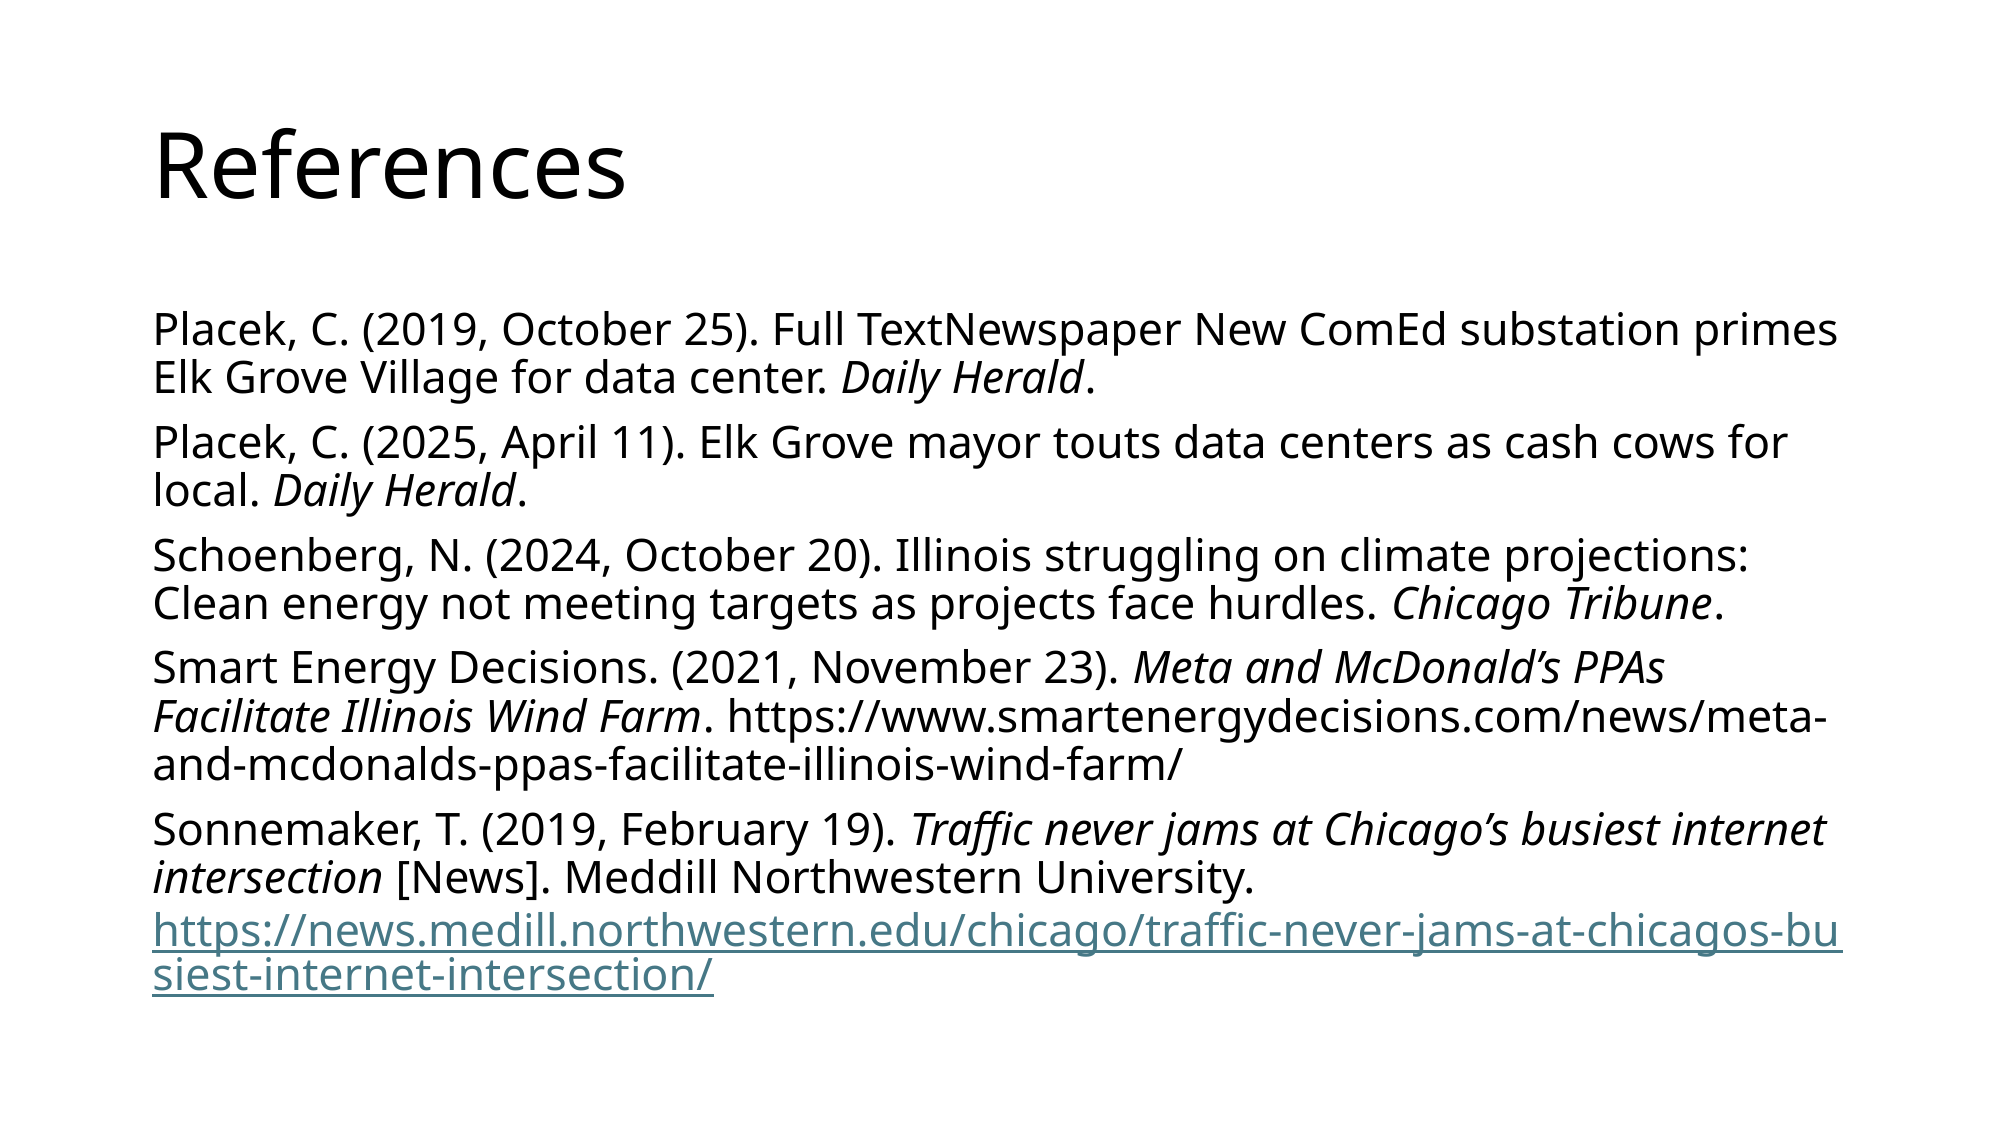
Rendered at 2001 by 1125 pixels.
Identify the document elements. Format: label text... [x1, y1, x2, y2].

list Placek, C. (2019, October 25). Full TextNewspaper New ComEd substation primes Elk Grove Village for data center. Daily Herald. Placek, C. (2025, April 11). Elk Grove mayor touts data centers as cash cows for local. Daily Herald. Schoenberg, N. (2024, October 20). Illinois struggling on climate projections: Clean energy not meeting targets as projects face hurdles. Chicago Tribune. Smart Energy Decisions. (2021, November 23). Meta and McDonald’s PPAs Facilitate Illinois Wind Farm. https://www.smartenergydecisions.com/news/meta-and-mcdonalds-ppas-facilitate-illinois-wind-farm/ Sonnemaker, T. (2019, February 19). Traffic never jams at Chicago’s busiest internet intersection [News]. Meddill Northwestern University. https://news.medill.northwestern.edu/chicago/traffic-never-jams-at-chicagos-busiest-internet-intersection/ [137, 299, 1863, 1014]
title References [137, 59, 1863, 278]
